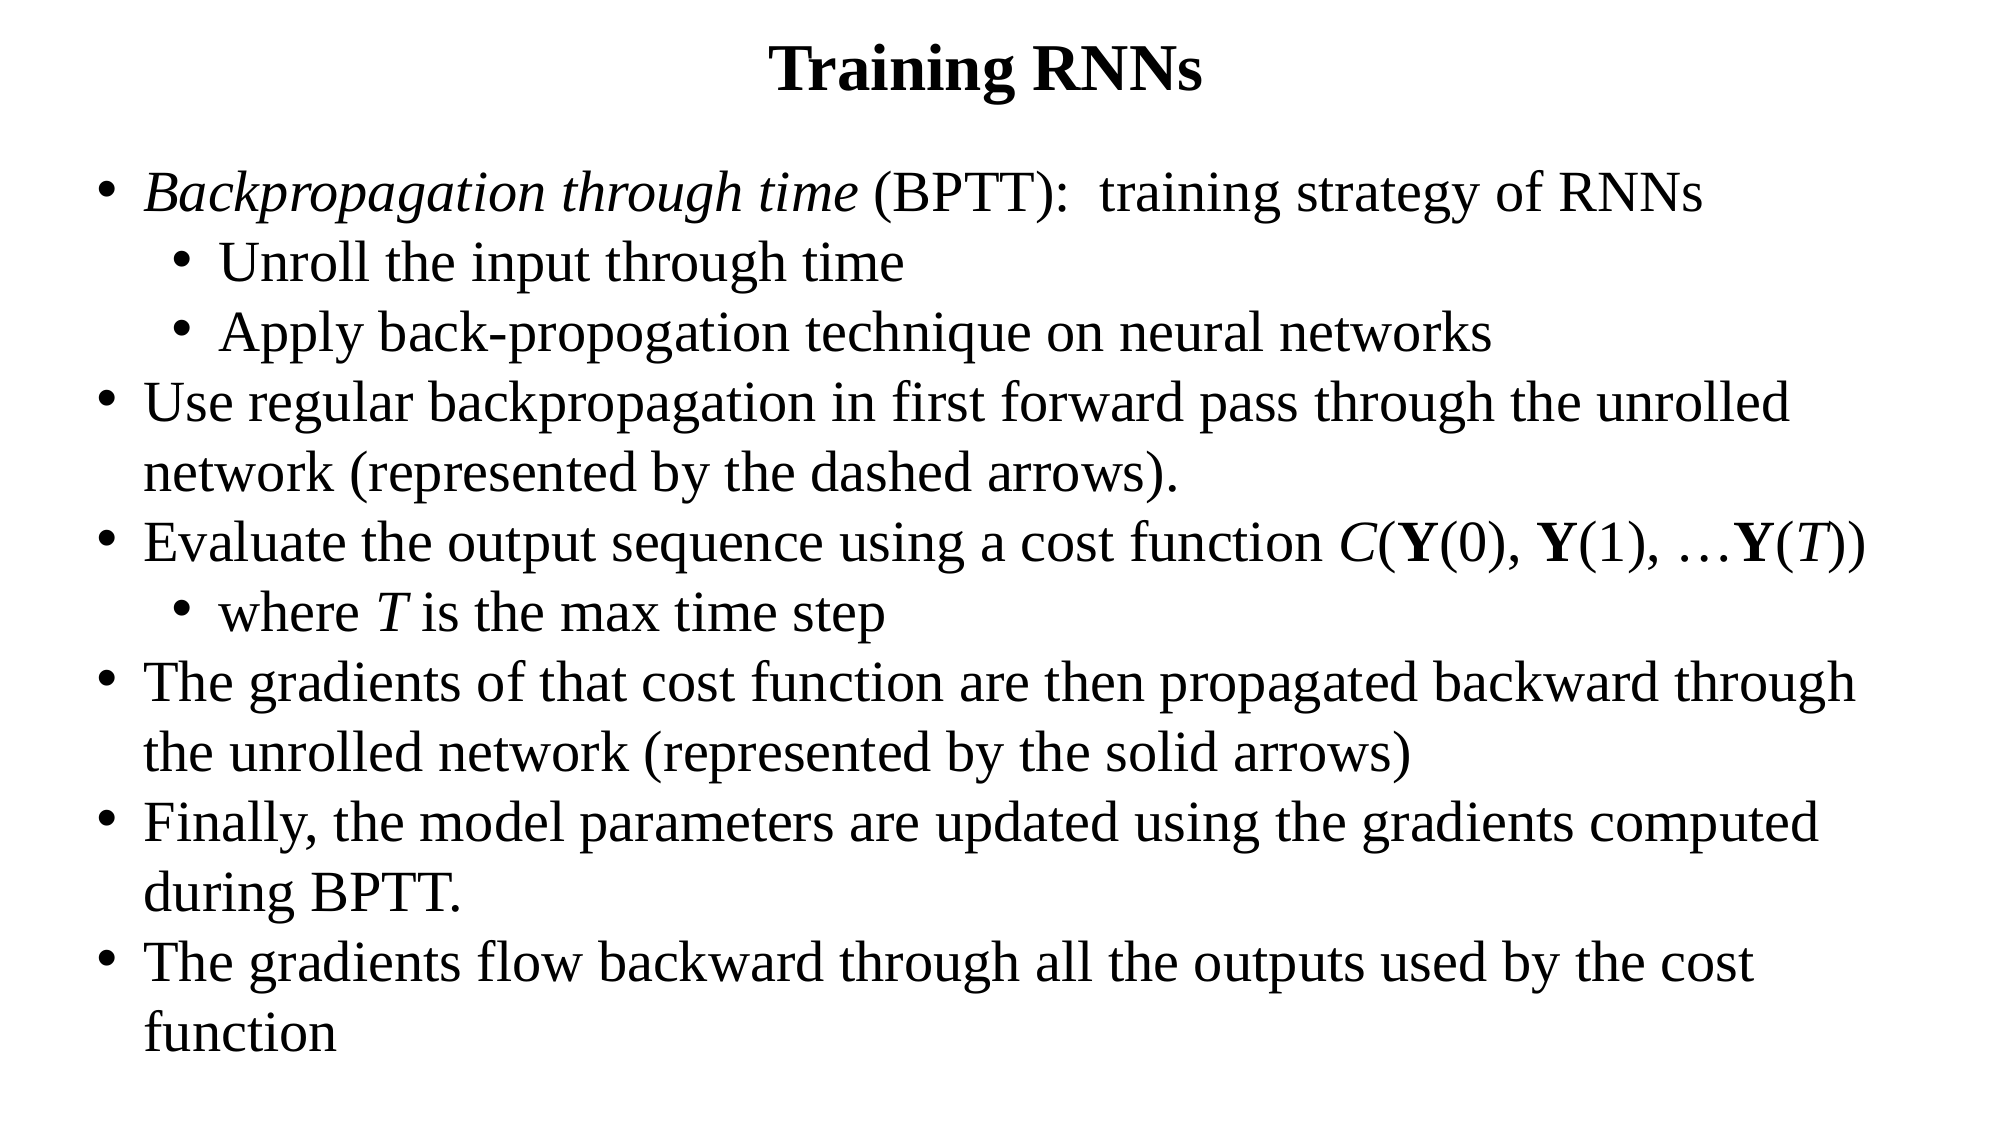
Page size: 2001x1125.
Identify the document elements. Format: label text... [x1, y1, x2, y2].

text_box Backpropagation through time (BPTT): training strategy of RNNs Unroll the input through time Apply back-propogation technique on neural networks Use regular backpropagation in first forward pass through the unrolled network (represented by the dashed arrows). Evaluate the output sequence using a cost function C(Y(0), Y(1), …Y(T)) where T is the max time step The gradients of that cost function are then propagated backward through the unrolled network (represented by the solid arrows) Finally, the model parameters are updated using the gradients computed during BPTT. The gradients flow backward through all the outputs used by the cost function [81, 145, 1891, 1071]
title Training RNNs [123, 24, 1849, 113]
